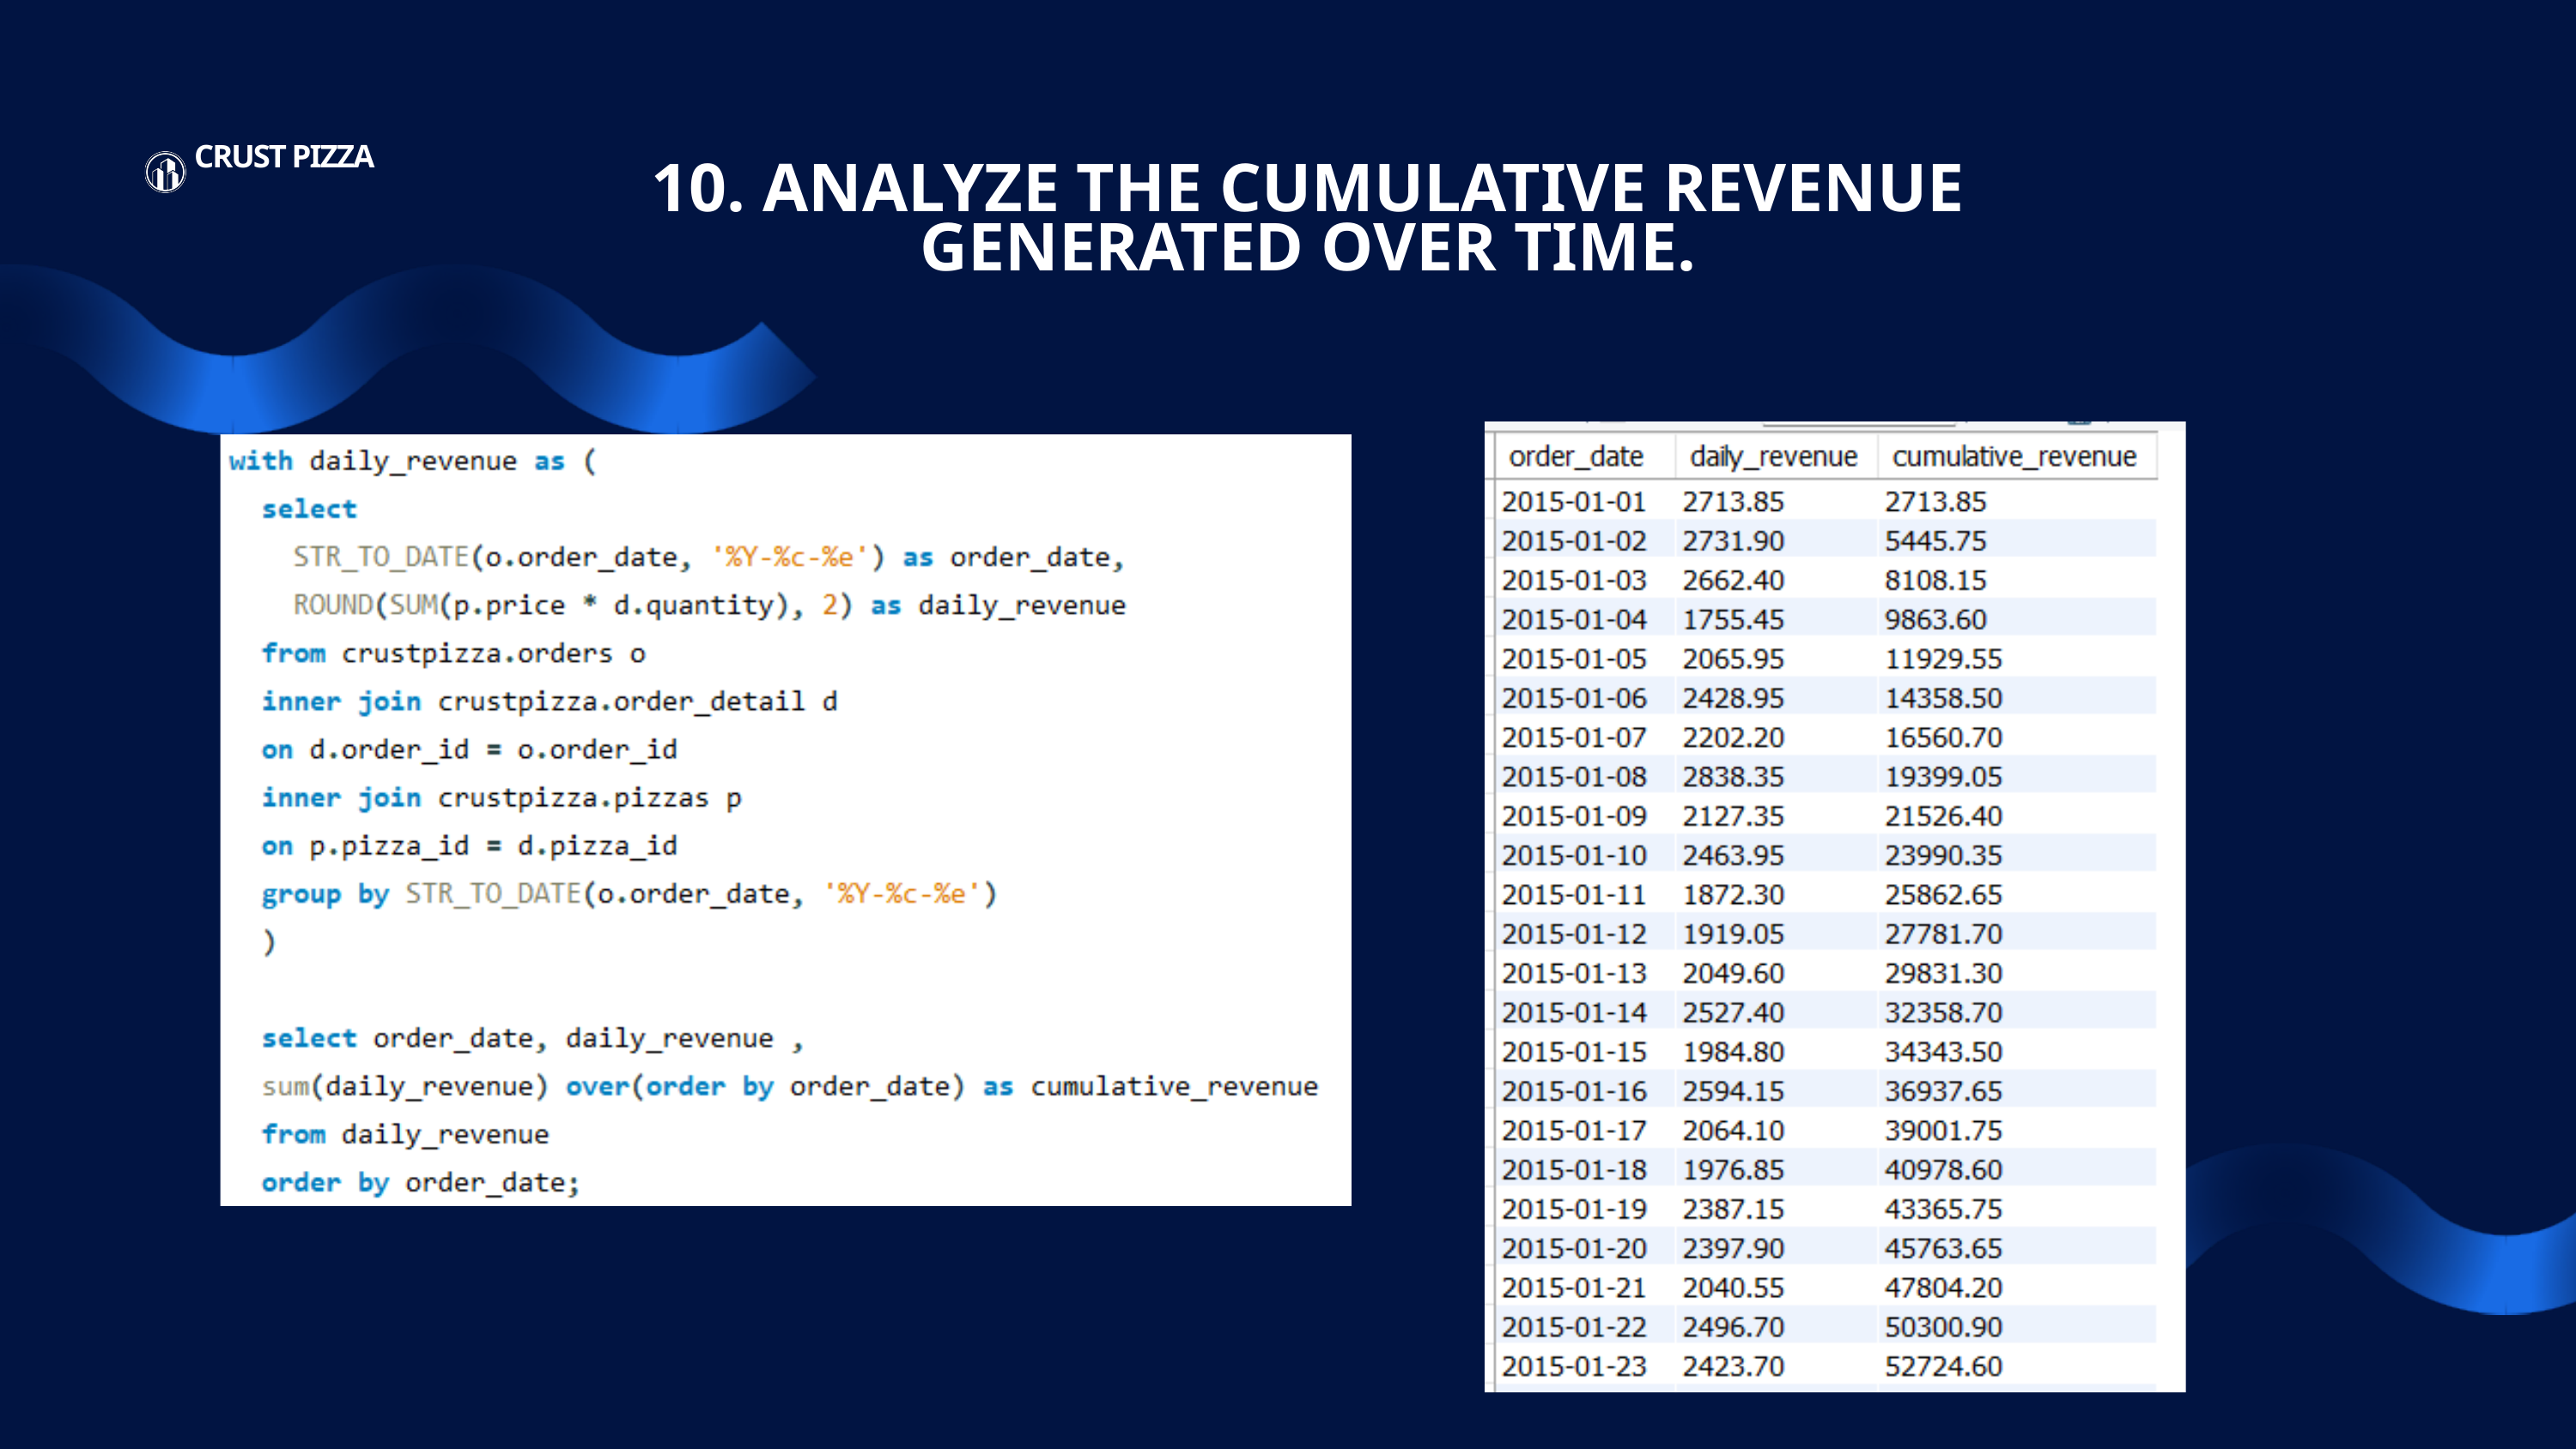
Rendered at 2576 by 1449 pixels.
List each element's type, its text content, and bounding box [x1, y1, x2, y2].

text_box 10. ANALYZE THE CUMULATIVE REVENUE GENERATED OVER TIME. [532, 166, 2084, 284]
text_box [144, 151, 186, 193]
text_box [0, 264, 818, 435]
text_box [1485, 421, 2186, 1392]
text_box [220, 434, 1352, 1206]
text_box CRUST PIZZA [194, 147, 413, 174]
text_box [2186, 1143, 2576, 1315]
